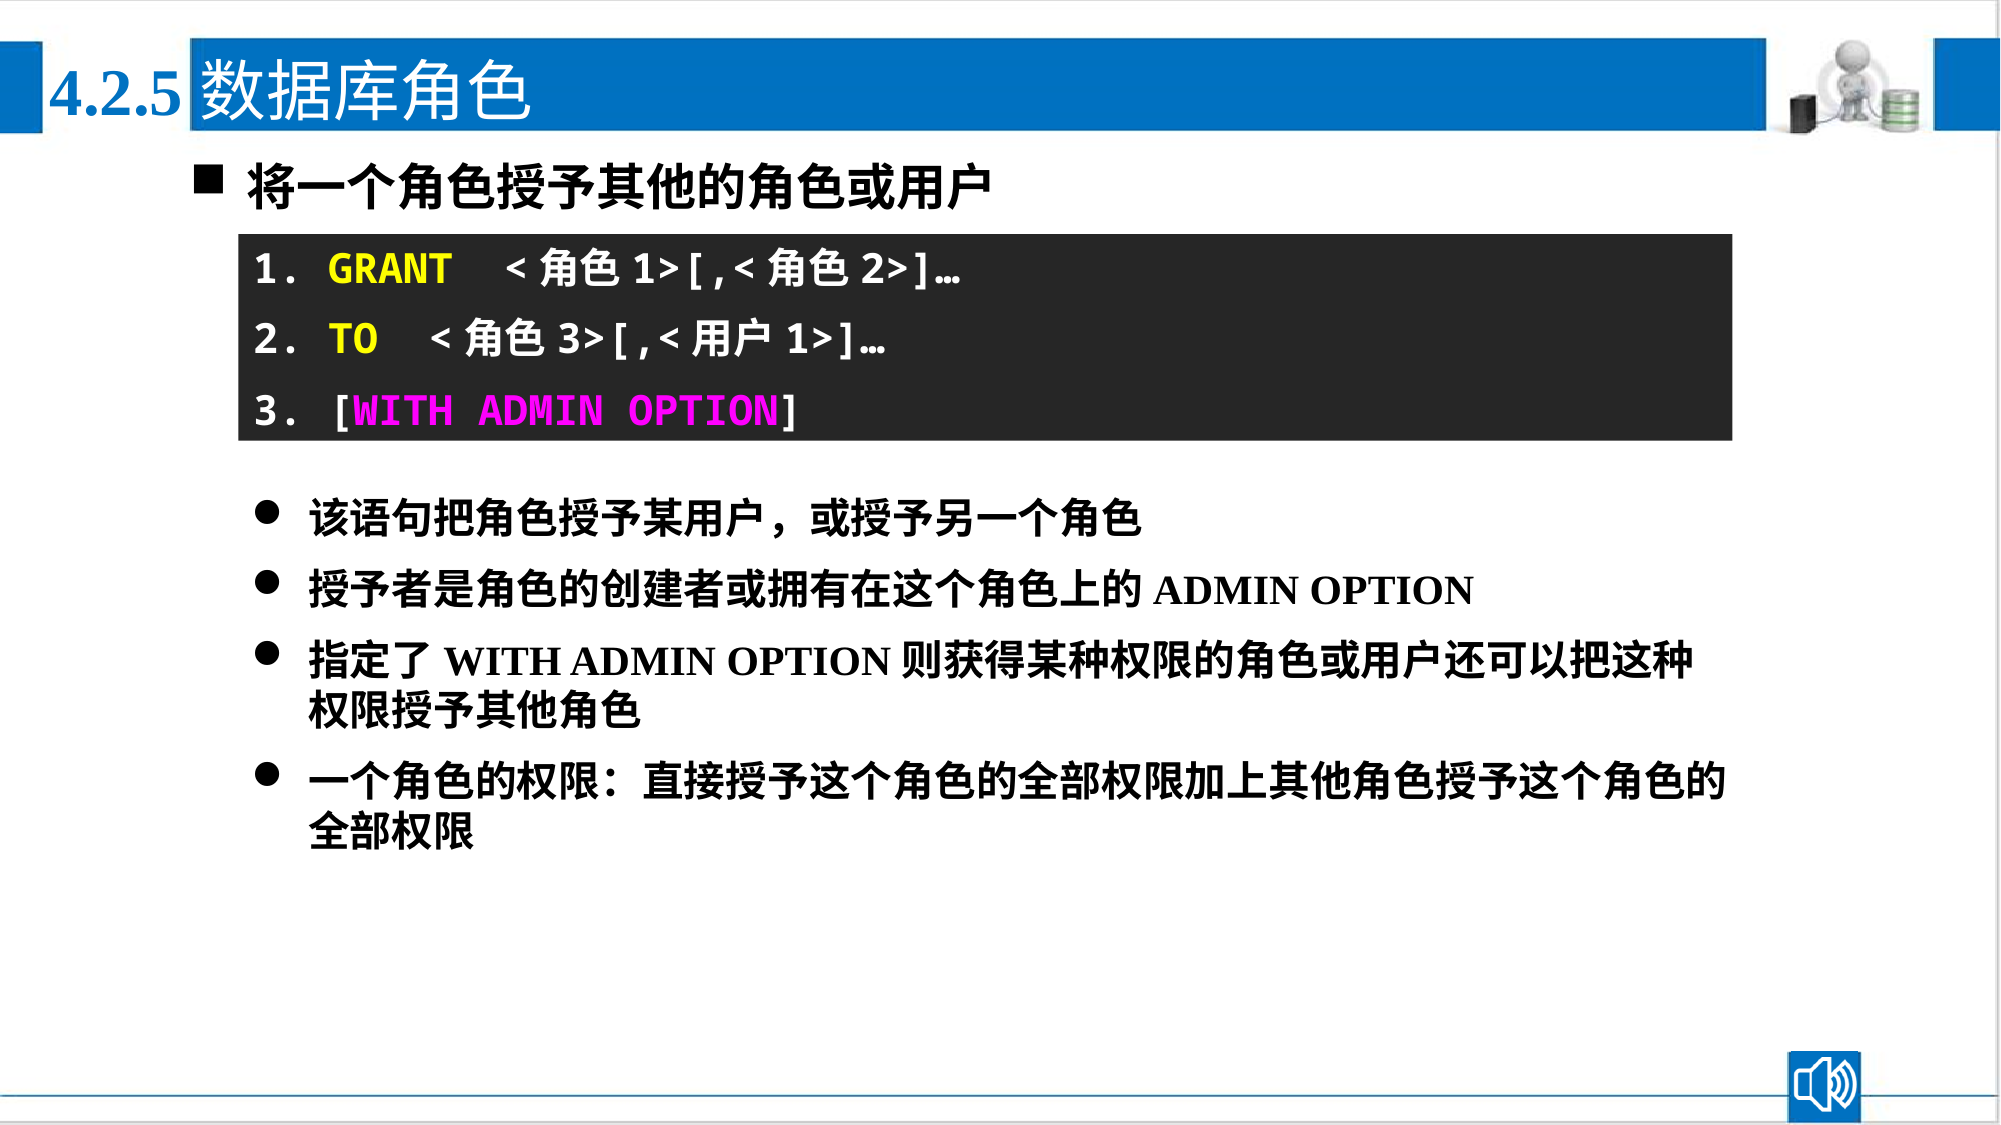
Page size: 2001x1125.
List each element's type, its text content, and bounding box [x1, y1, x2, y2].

text_box 数据库角色 [184, 41, 1201, 136]
picture [0, 0, 2001, 1125]
text_box 4.2.5 [34, 41, 184, 136]
text_box GRANT <角色1>[,<角色2>]… TO <角色3>[,<用户1>]… [WITH ADMIN OPTION] [238, 234, 1733, 441]
text_box 将一个角色授予其他的角色或用户 [174, 148, 1331, 224]
text_box 该语句把角色授予某用户，或授予另一个角色 授予者是角色的创建者或拥有在这个角色上的ADMIN OPTION 指定了WITH ADMIN OPTION则获得某种权限的角色或用户还可以把这种权限授予其他角色 一个角色的权限：直接授予这个角色的全部权限加上其他角色授予这个角色的全部权限 [236, 484, 1749, 863]
